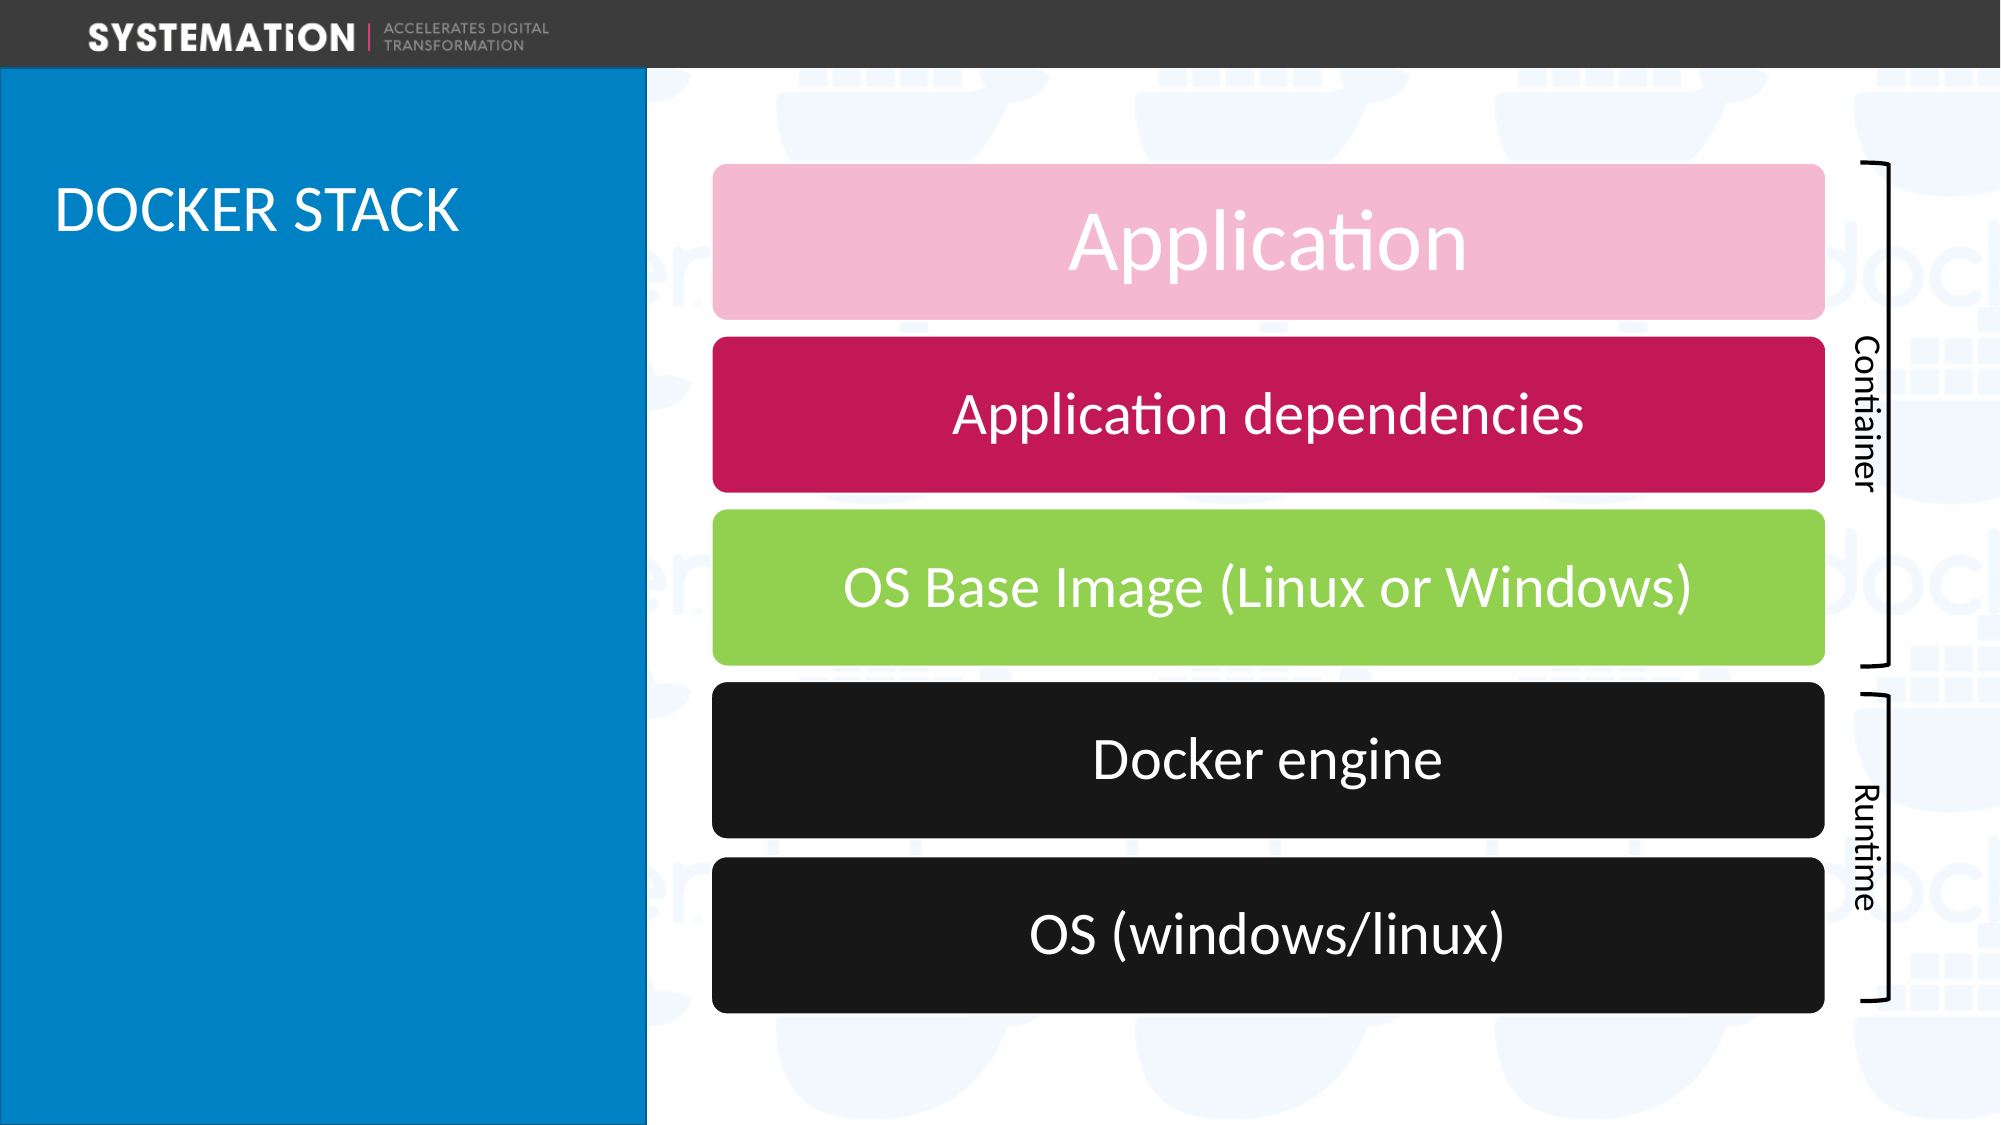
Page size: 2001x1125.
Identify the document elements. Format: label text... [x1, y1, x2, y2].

text_box Runtime [1860, 693, 1890, 1002]
text_box Application [710, 161, 1828, 322]
text_box OS Base Image (Linux or Windows) [710, 507, 1828, 668]
picture [0, 0, 2001, 68]
text_box Contiainer [1860, 161, 1890, 668]
text_box OS (windows/linux) [709, 855, 1827, 1016]
text_box Docker engine [709, 680, 1827, 841]
title docker stack [39, 145, 515, 254]
text_box Application dependencies [710, 334, 1828, 495]
